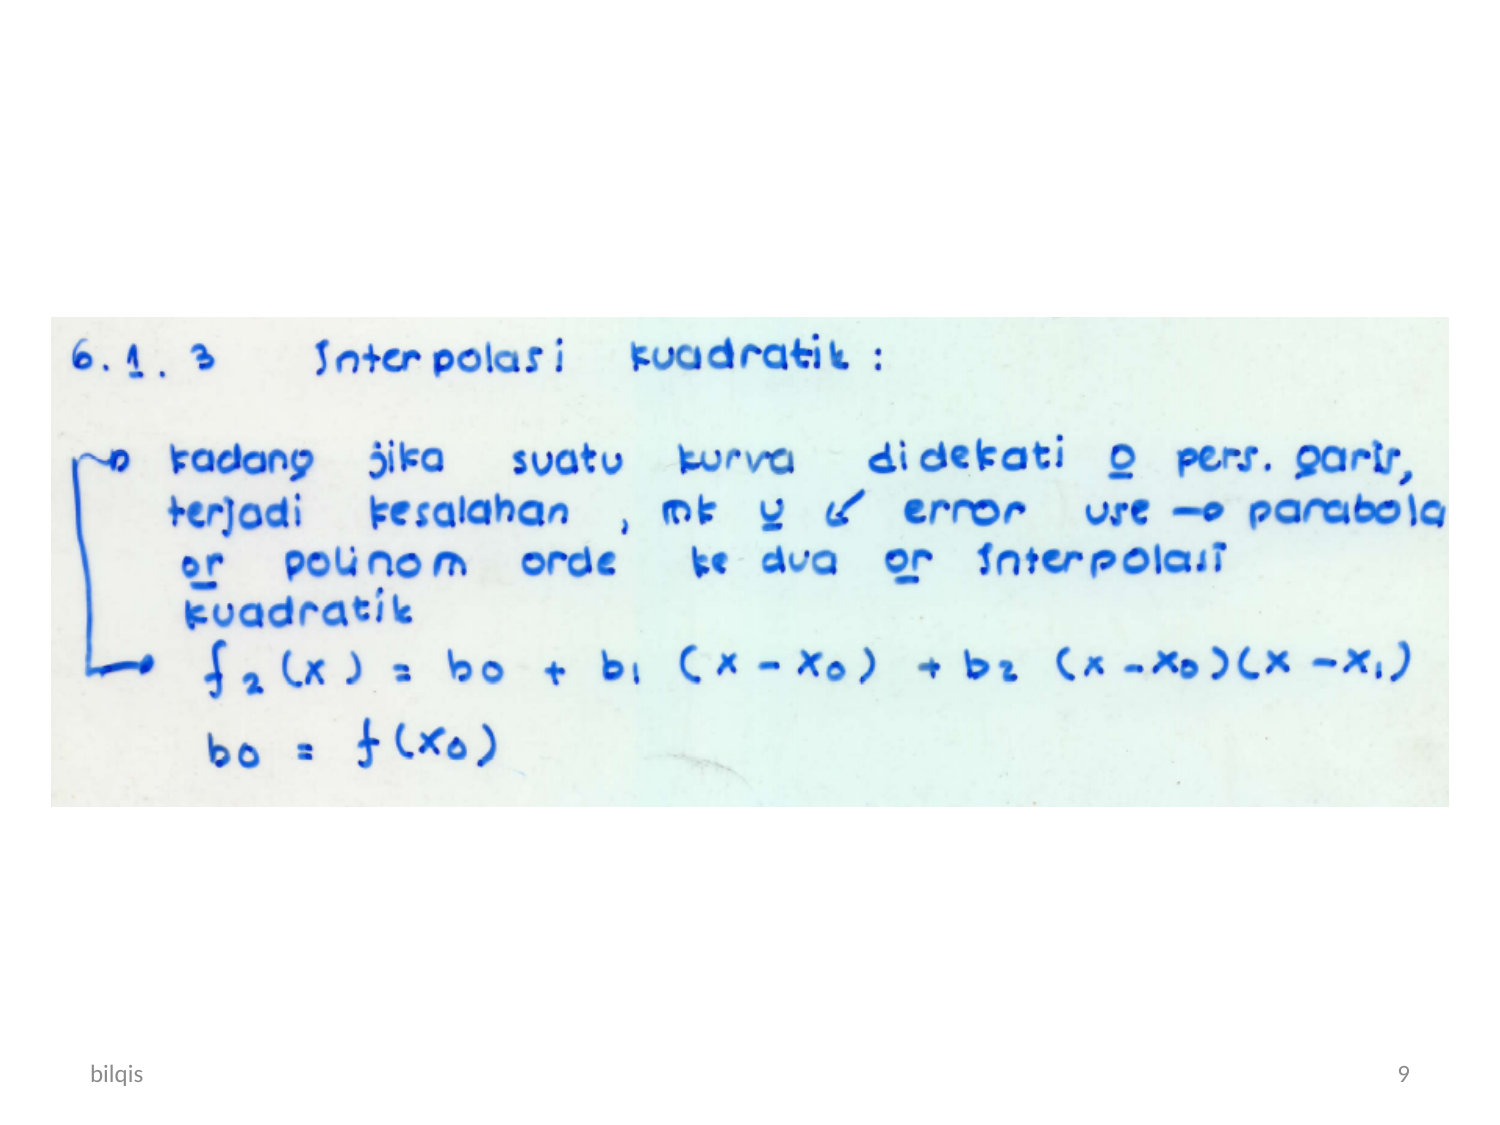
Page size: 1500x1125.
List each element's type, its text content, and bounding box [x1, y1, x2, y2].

slide_number bilqis [75, 1042, 425, 1103]
slide_number 9 [1074, 1042, 1425, 1103]
picture [51, 317, 1449, 808]
